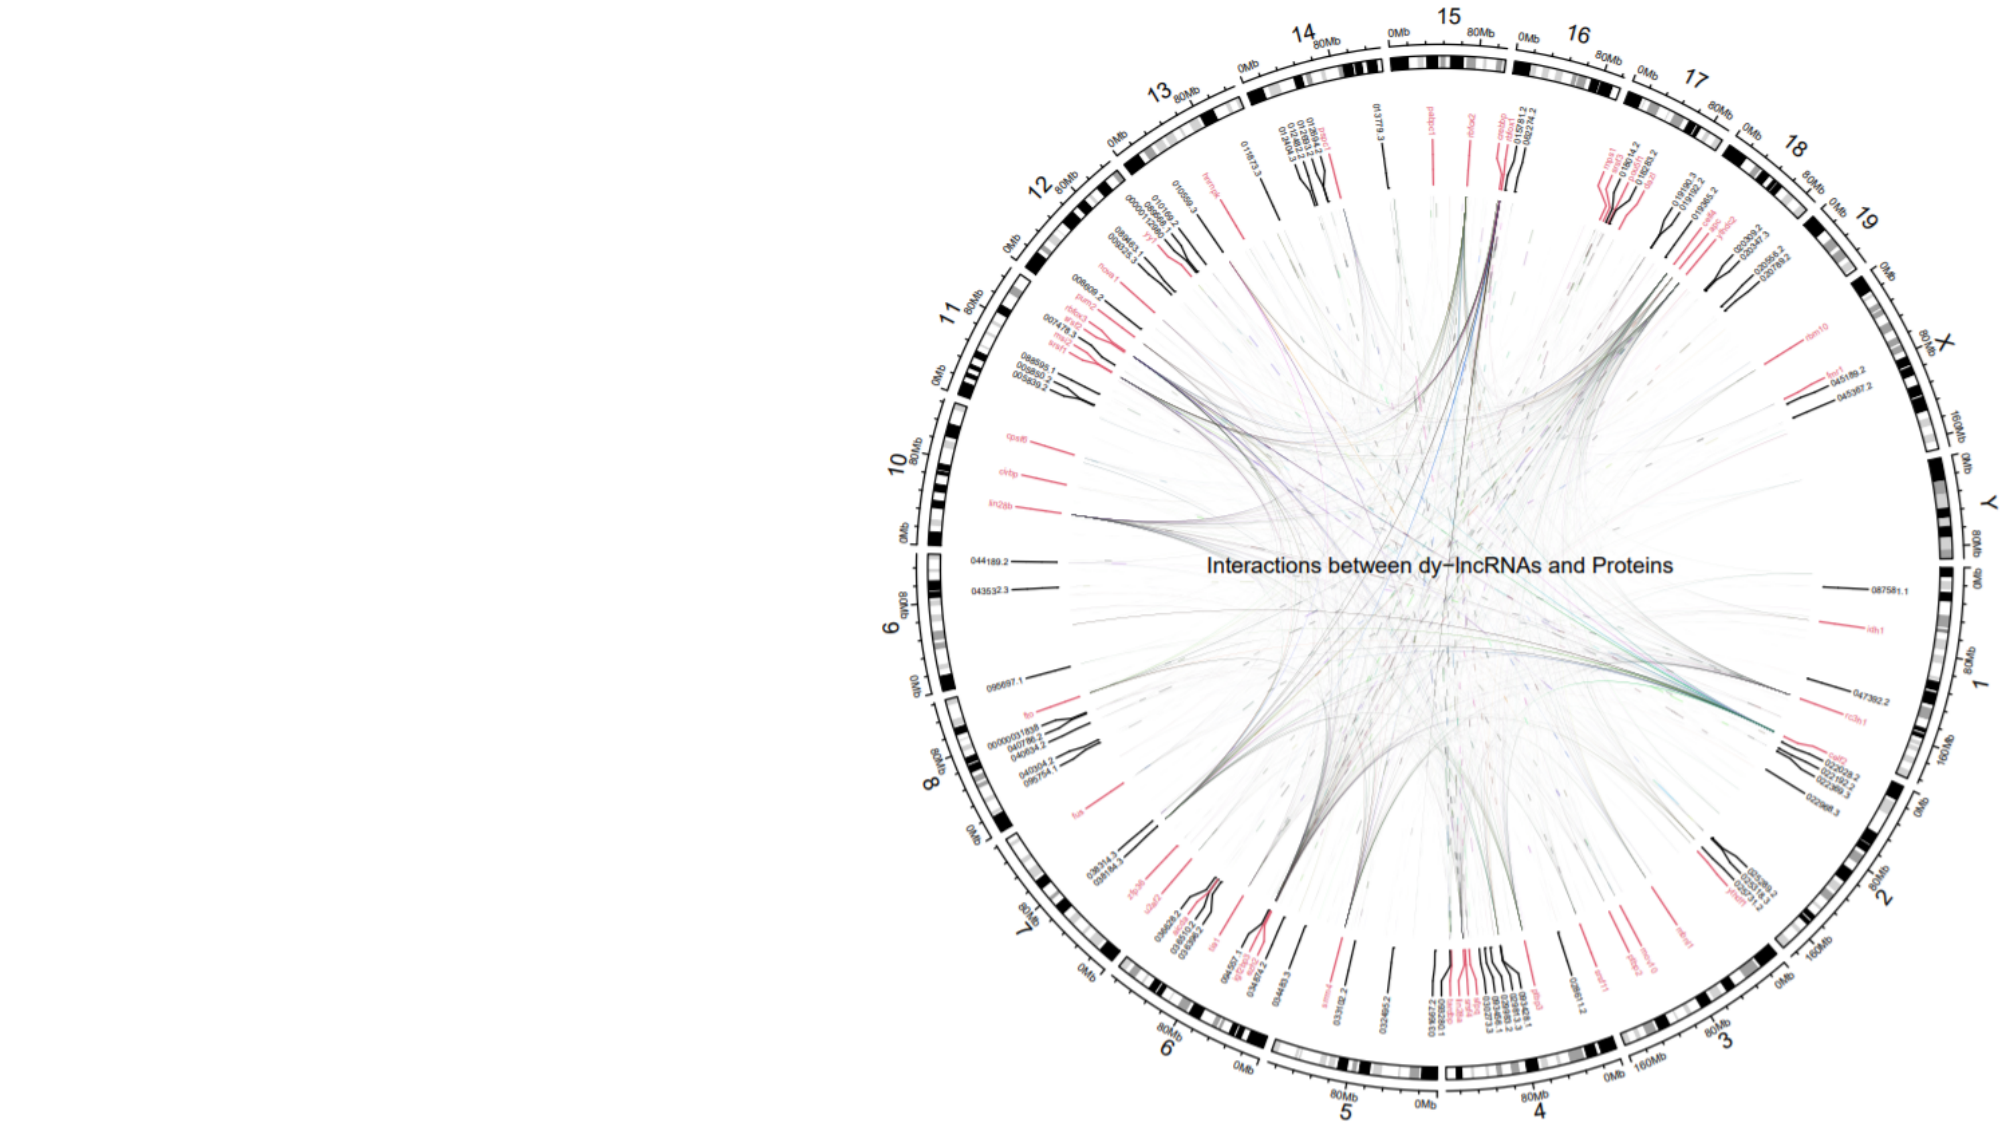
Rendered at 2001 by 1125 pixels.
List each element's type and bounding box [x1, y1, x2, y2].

picture [879, 0, 2000, 1125]
